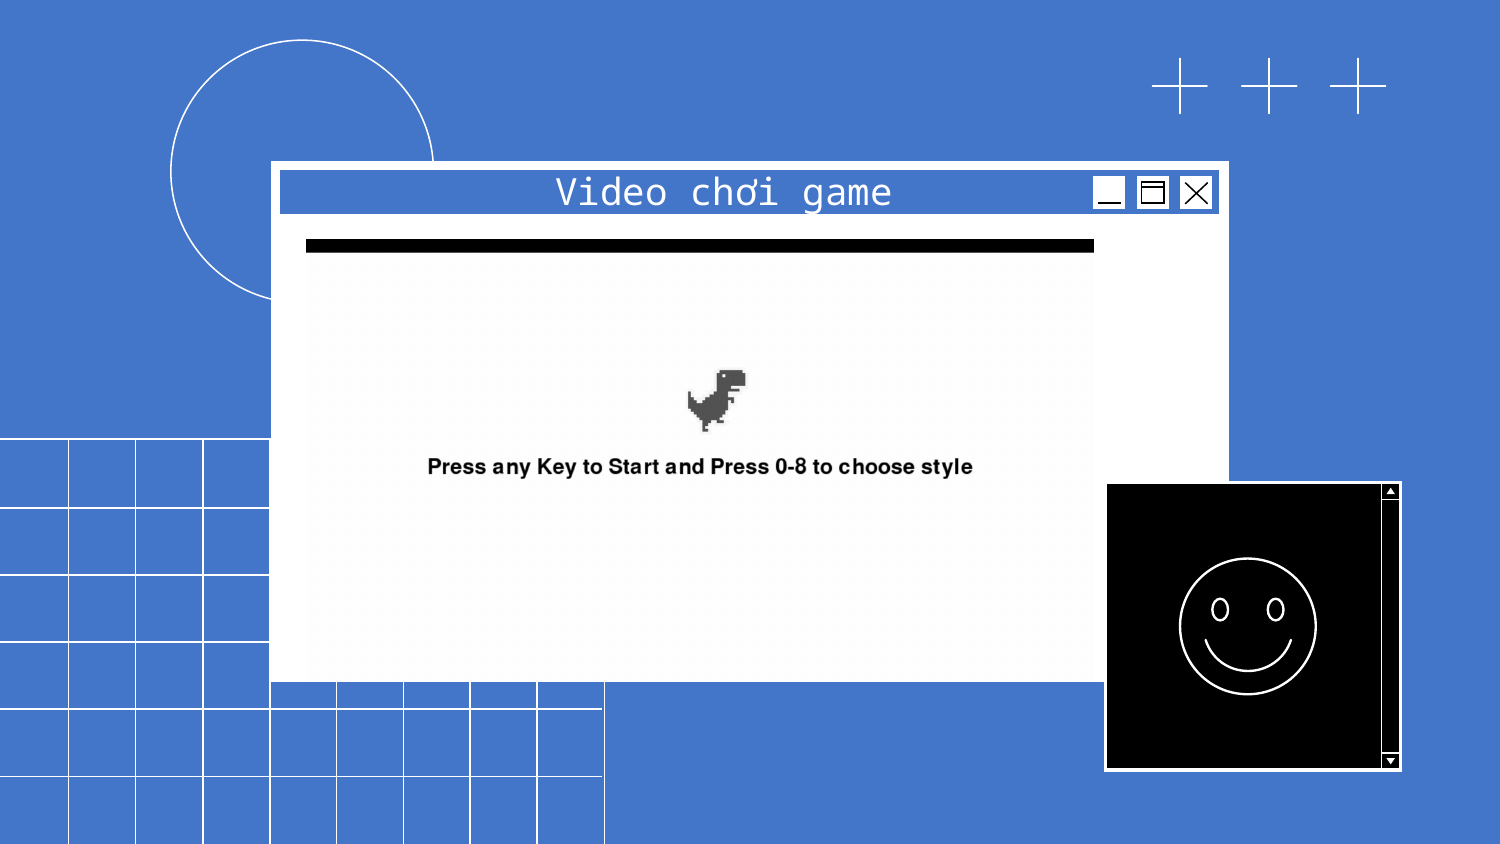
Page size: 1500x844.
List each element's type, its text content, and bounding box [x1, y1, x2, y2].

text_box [305, 238, 1095, 683]
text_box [1179, 558, 1316, 695]
subtitle Video chơi game [392, 152, 1056, 237]
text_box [1103, 480, 1403, 772]
